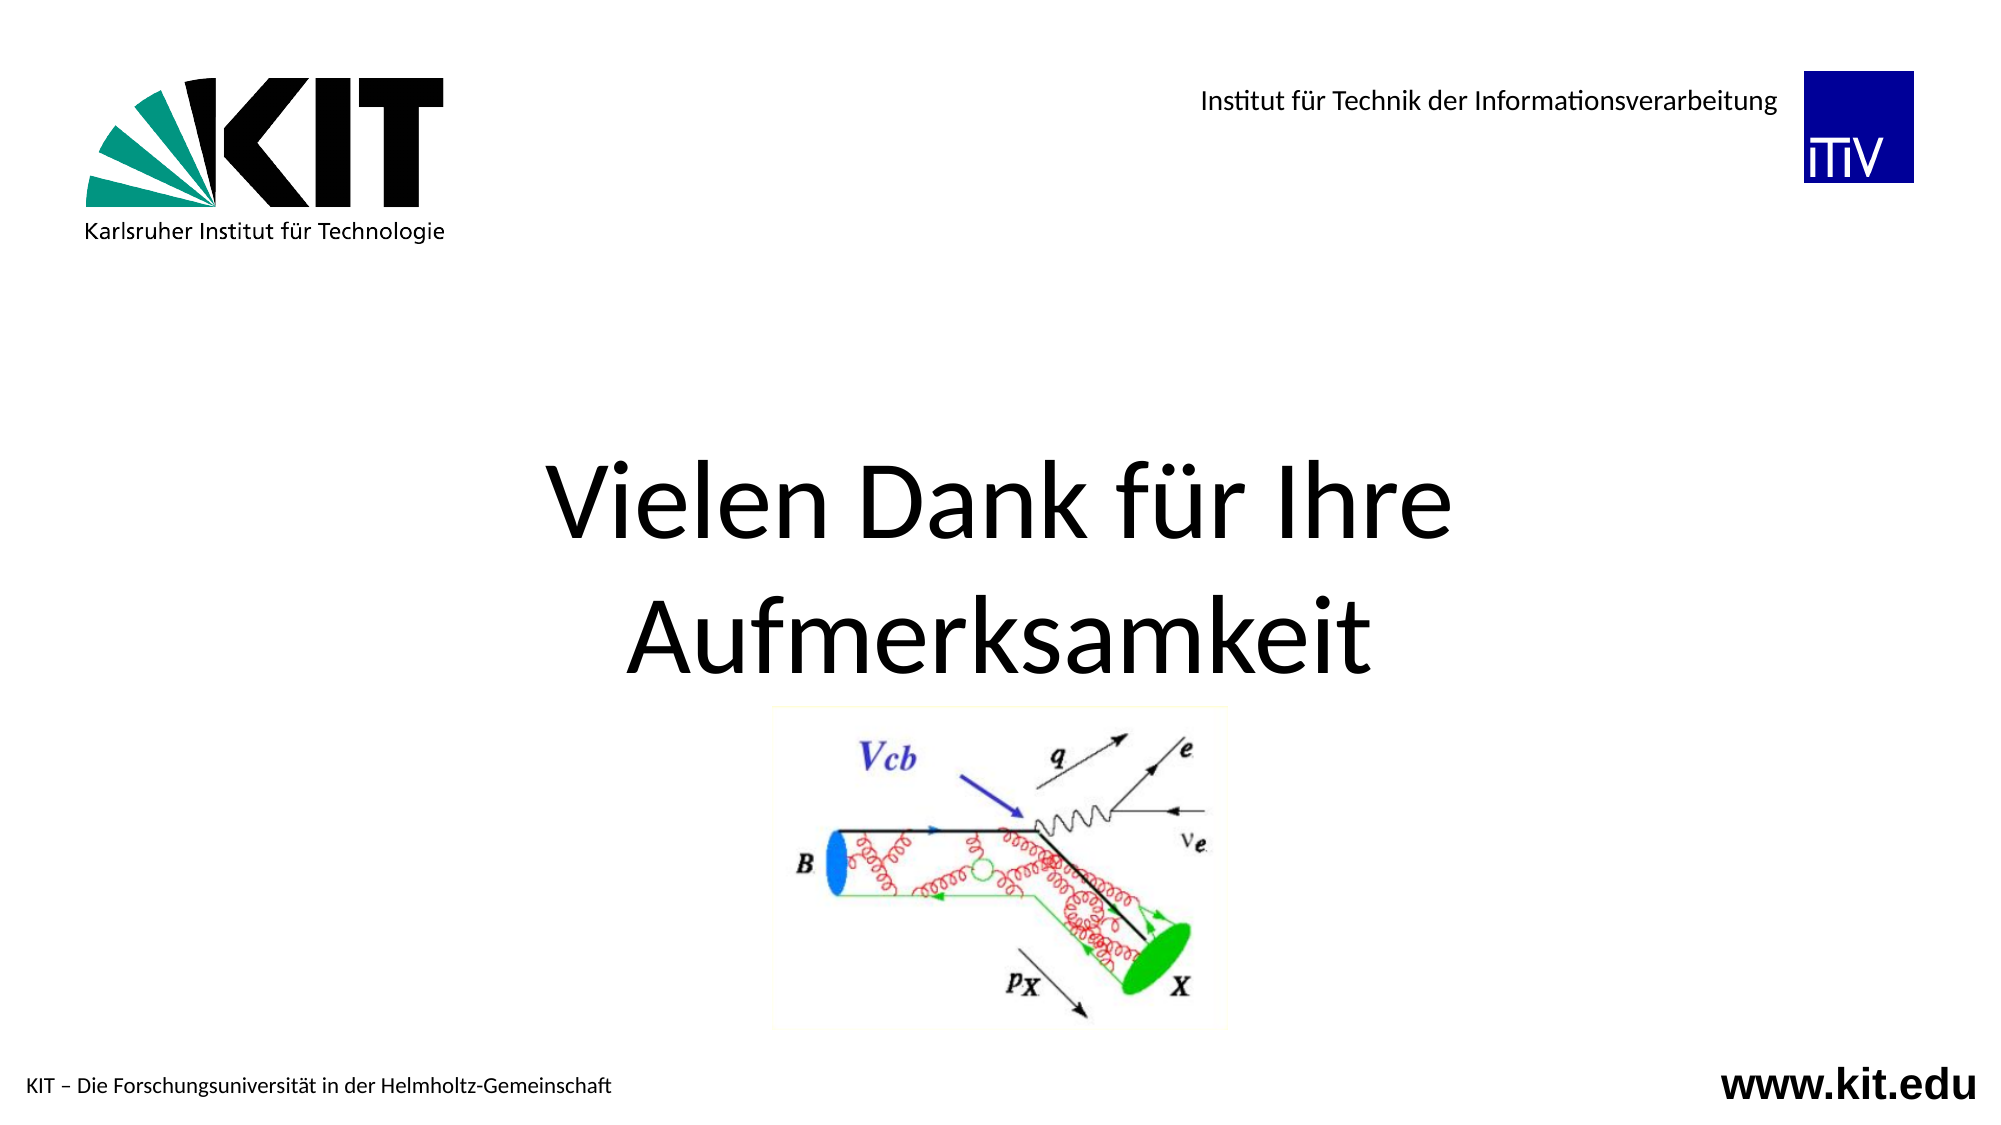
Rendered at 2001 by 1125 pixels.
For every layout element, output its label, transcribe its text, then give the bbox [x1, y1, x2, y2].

picture [1804, 71, 1914, 183]
picture [772, 706, 1228, 1030]
text_box Vielen Dank für Ihre Aufmerksamkeit [426, 418, 1574, 704]
picture [86, 78, 444, 244]
